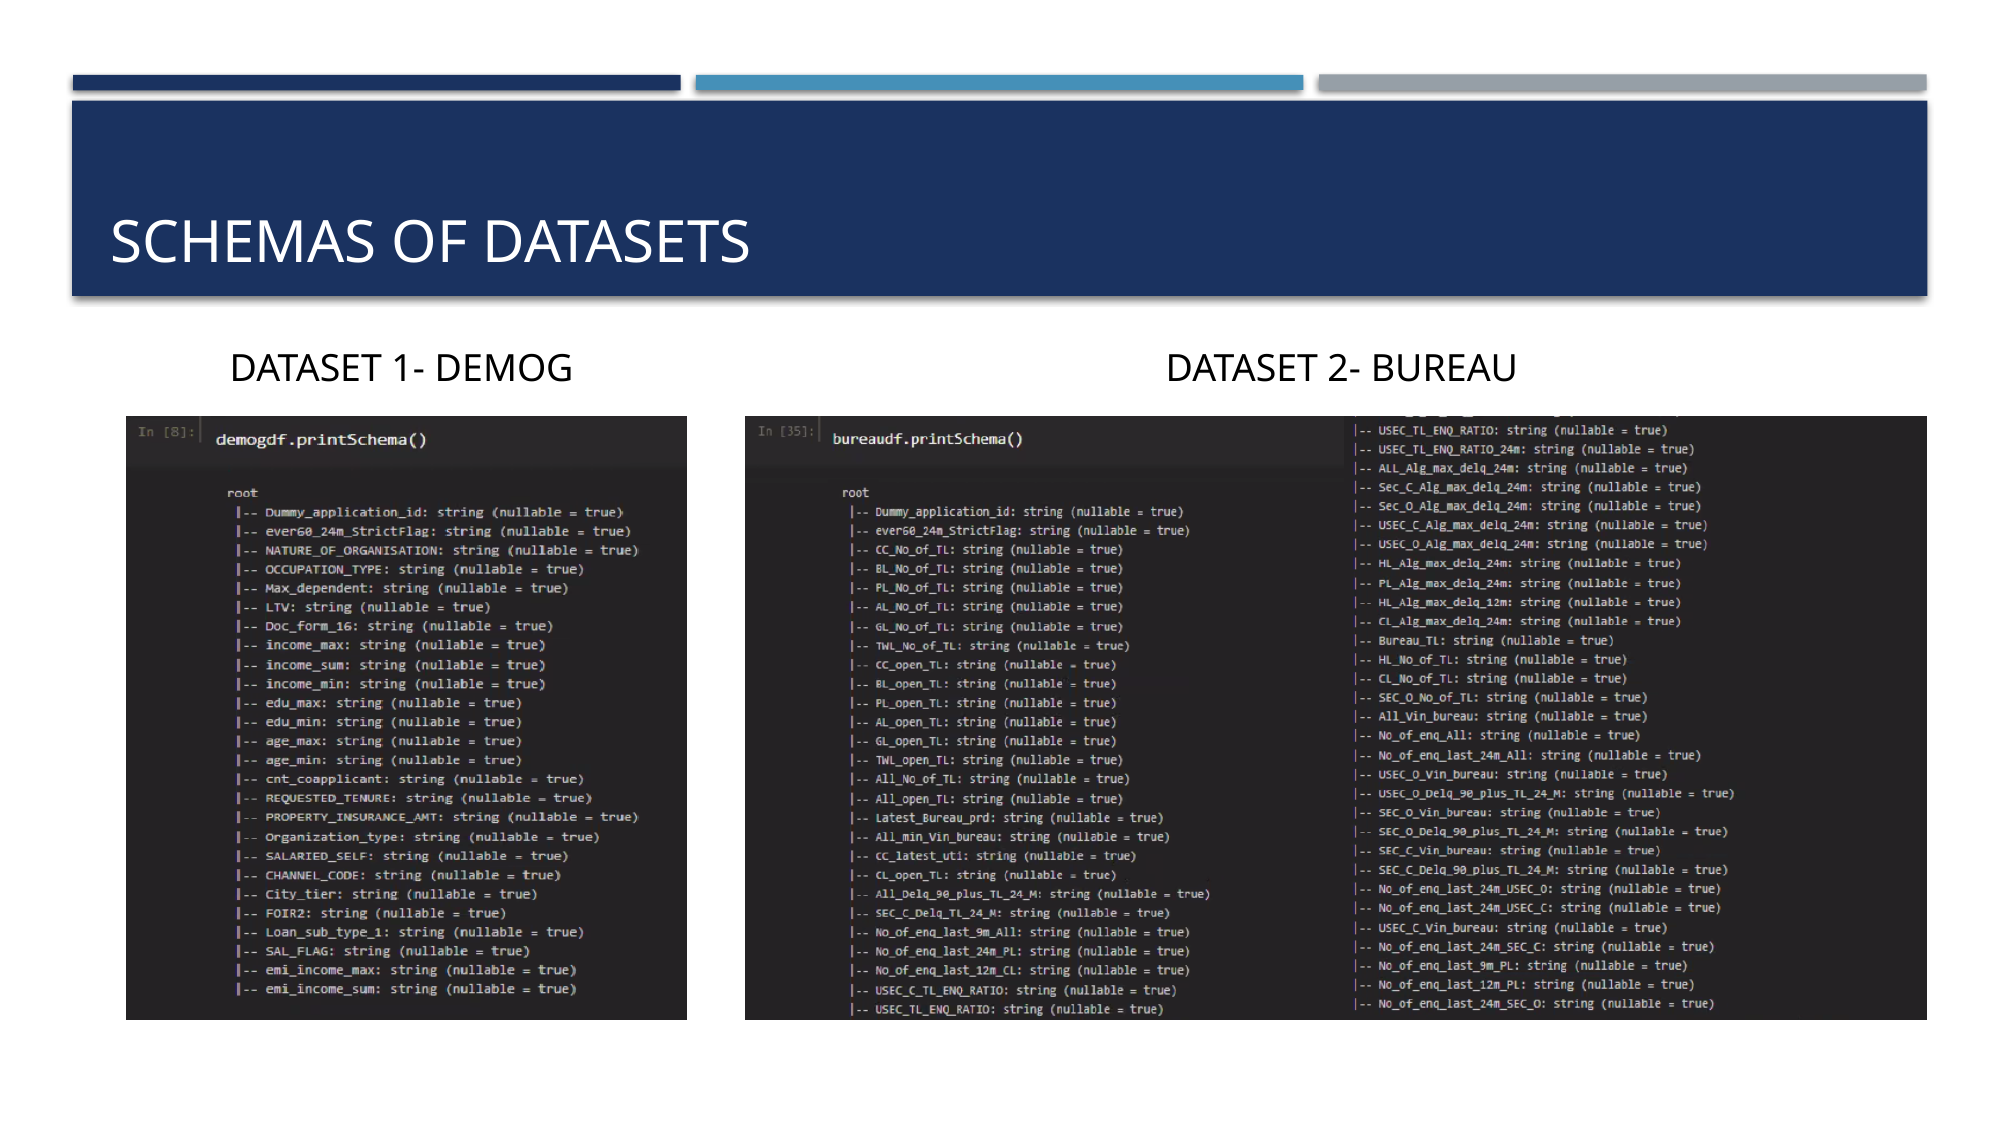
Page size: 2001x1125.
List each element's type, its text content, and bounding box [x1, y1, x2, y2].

text_box DATASET 1- DEMOG [214, 336, 668, 396]
picture [745, 416, 1927, 1021]
title SCHEMAS OF DATASETS [95, 115, 1905, 282]
text_box DATASET 2- BUREAU [1150, 336, 1538, 396]
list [125, 416, 688, 1021]
